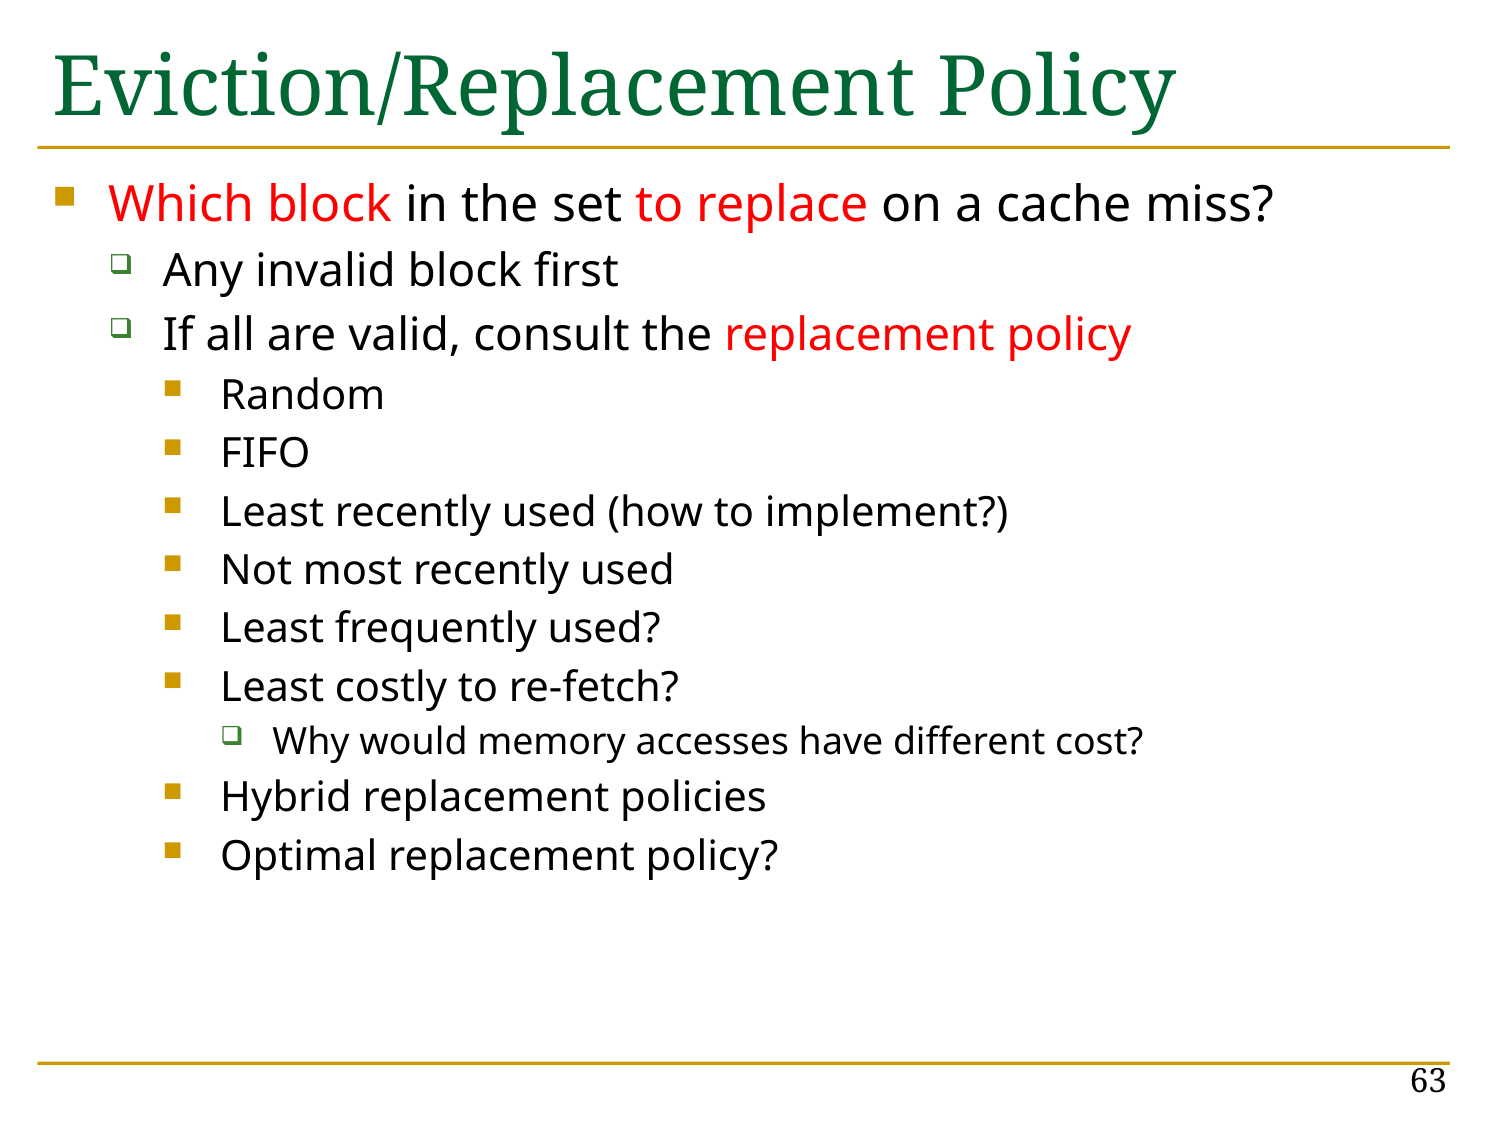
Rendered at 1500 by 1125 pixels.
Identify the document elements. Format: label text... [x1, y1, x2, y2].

slide_number 63 [1111, 1036, 1462, 1112]
list Which block in the set to replace on a cache miss? Any invalid block first If all are valid, consult the replacement policy Random FIFO Least recently used (how to implement?) Not most recently used Least frequently used? Least costly to re-fetch? Why would memory accesses have different cost? Hybrid replacement policies Optimal replacement policy? [37, 163, 1450, 1016]
title Eviction/Replacement Policy [37, 24, 1450, 163]
